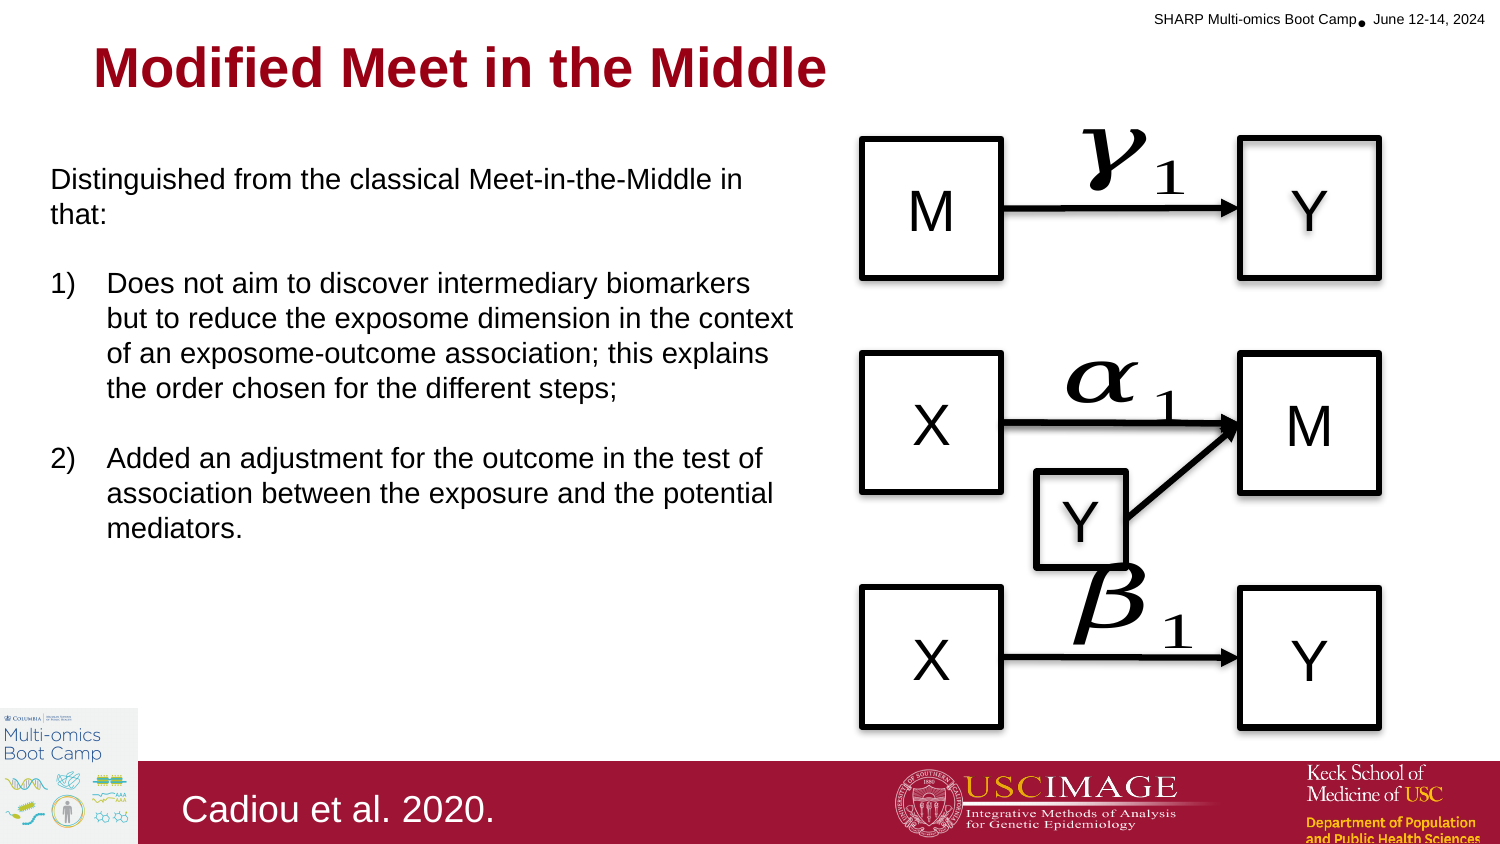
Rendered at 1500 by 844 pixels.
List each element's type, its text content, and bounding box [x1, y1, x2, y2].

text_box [1125, 422, 1241, 520]
text_box Y [1239, 587, 1380, 728]
text_box Distinguished from the classical Meet-in-the-Middle in that: Does not aim to discover intermediary biomarkers but to reduce the exposome dimension in the context of an exposome-outcome association; this explains the order chosen for the different steps; Added an adjustment for the outcome in the test of association between the exposure and the potential mediators. [35, 152, 814, 622]
text_box X [861, 352, 1002, 493]
picture [883, 759, 1285, 844]
text_box M [1239, 353, 1380, 494]
text_box Modified Meet in the Middle [78, 23, 1392, 130]
text_box M [861, 138, 1002, 279]
text_box Y [1036, 471, 1126, 568]
picture [0, 708, 138, 844]
text_box X [861, 586, 1002, 727]
text_box Cadiou et al. 2020. [166, 777, 511, 838]
text_box Y [1239, 137, 1380, 278]
